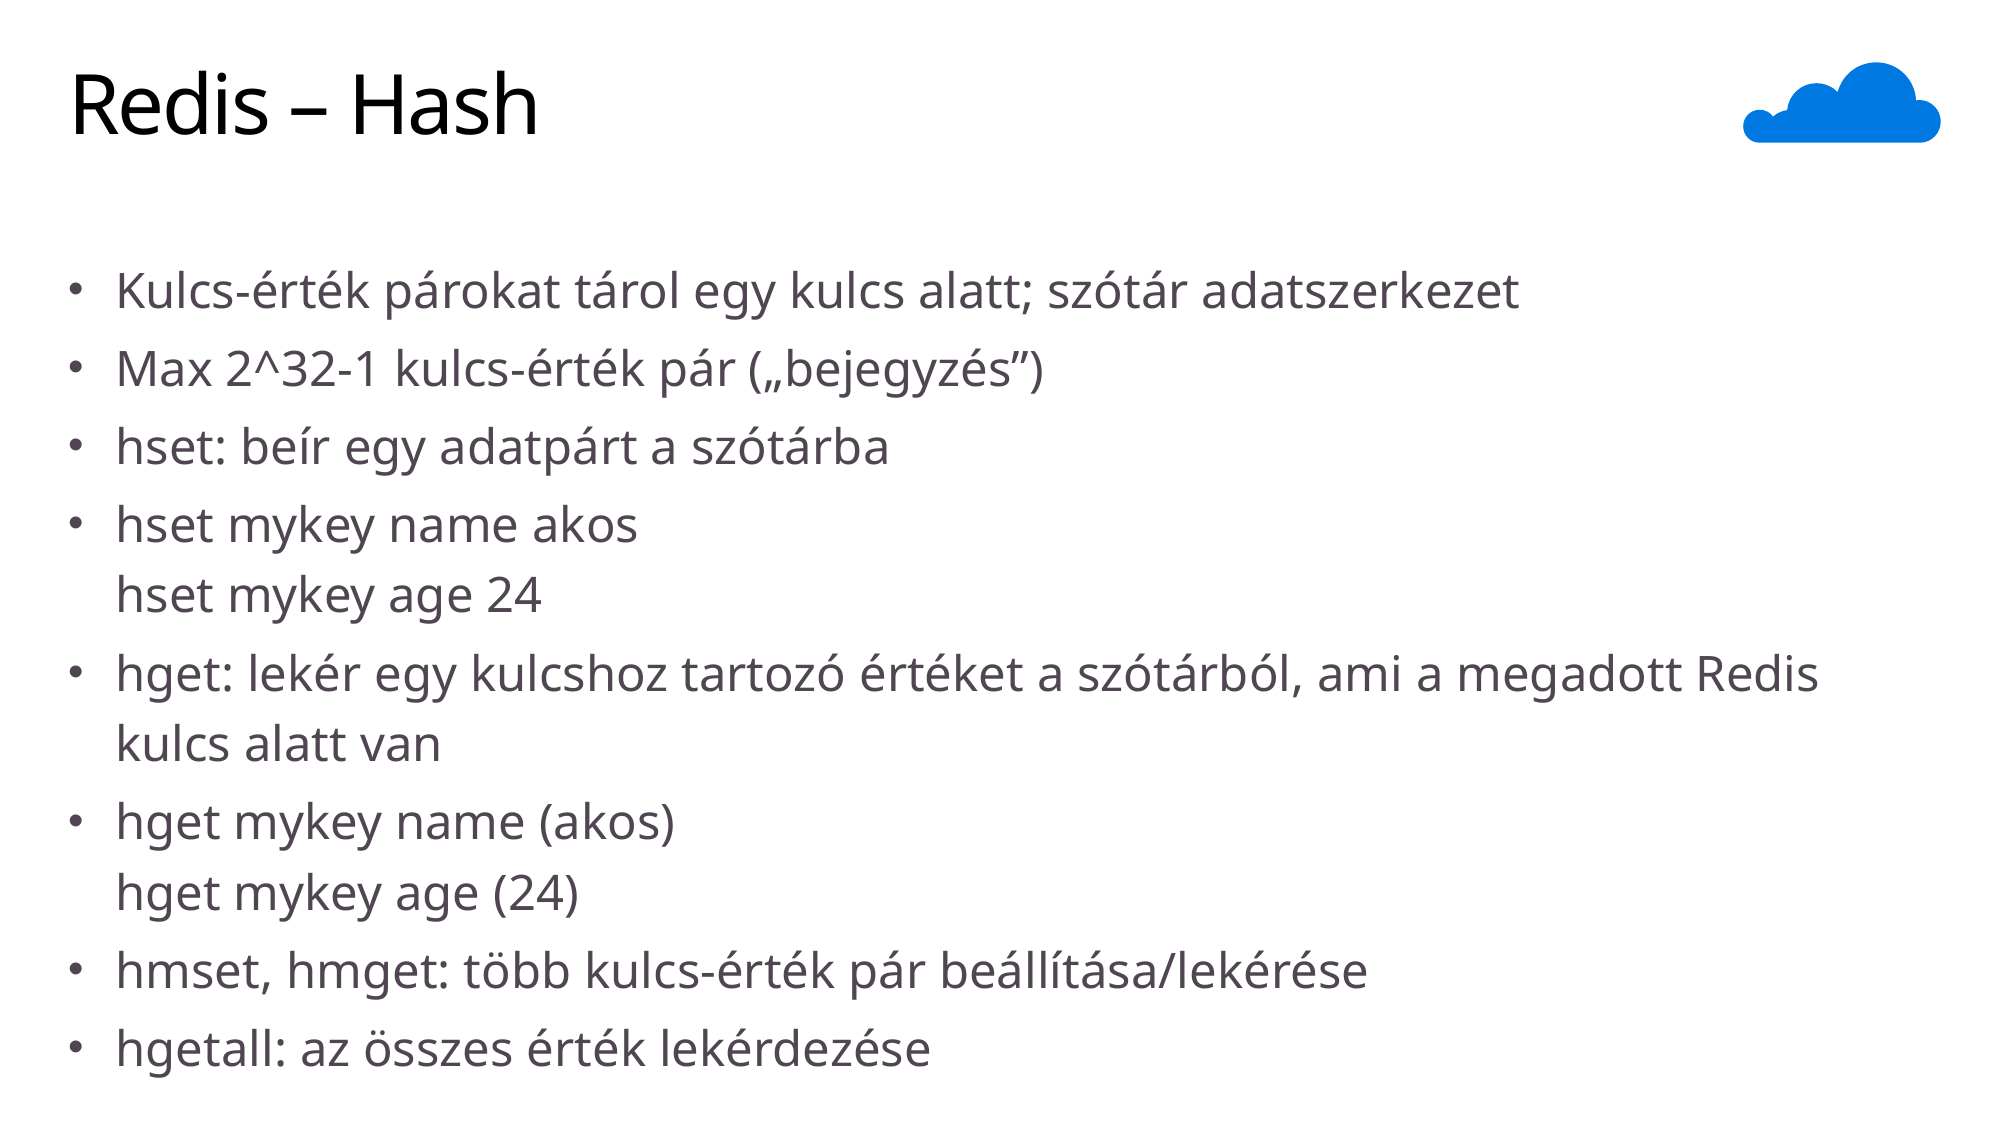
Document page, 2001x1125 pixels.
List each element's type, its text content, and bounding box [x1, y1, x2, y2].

title Redis – Hash [44, 47, 1957, 196]
list Kulcs-érték párokat tárol egy kulcs alatt; szótár adatszerkezet Max 2^32-1 kulcs-érték pár („bejegyzés”) hset: beír egy adatpárt a szótárba hset mykey name akos hset mykey age 24 hget: lekér egy kulcshoz tartozó értéket a szótárból, ami a megadott Redis kulcs alatt van hget mykey name (akos) hget mykey age (24) hmset, hmget: több kulcs-érték pár beállítása/lekérése hgetall: az összes érték lekérdezése [44, 232, 1957, 1098]
